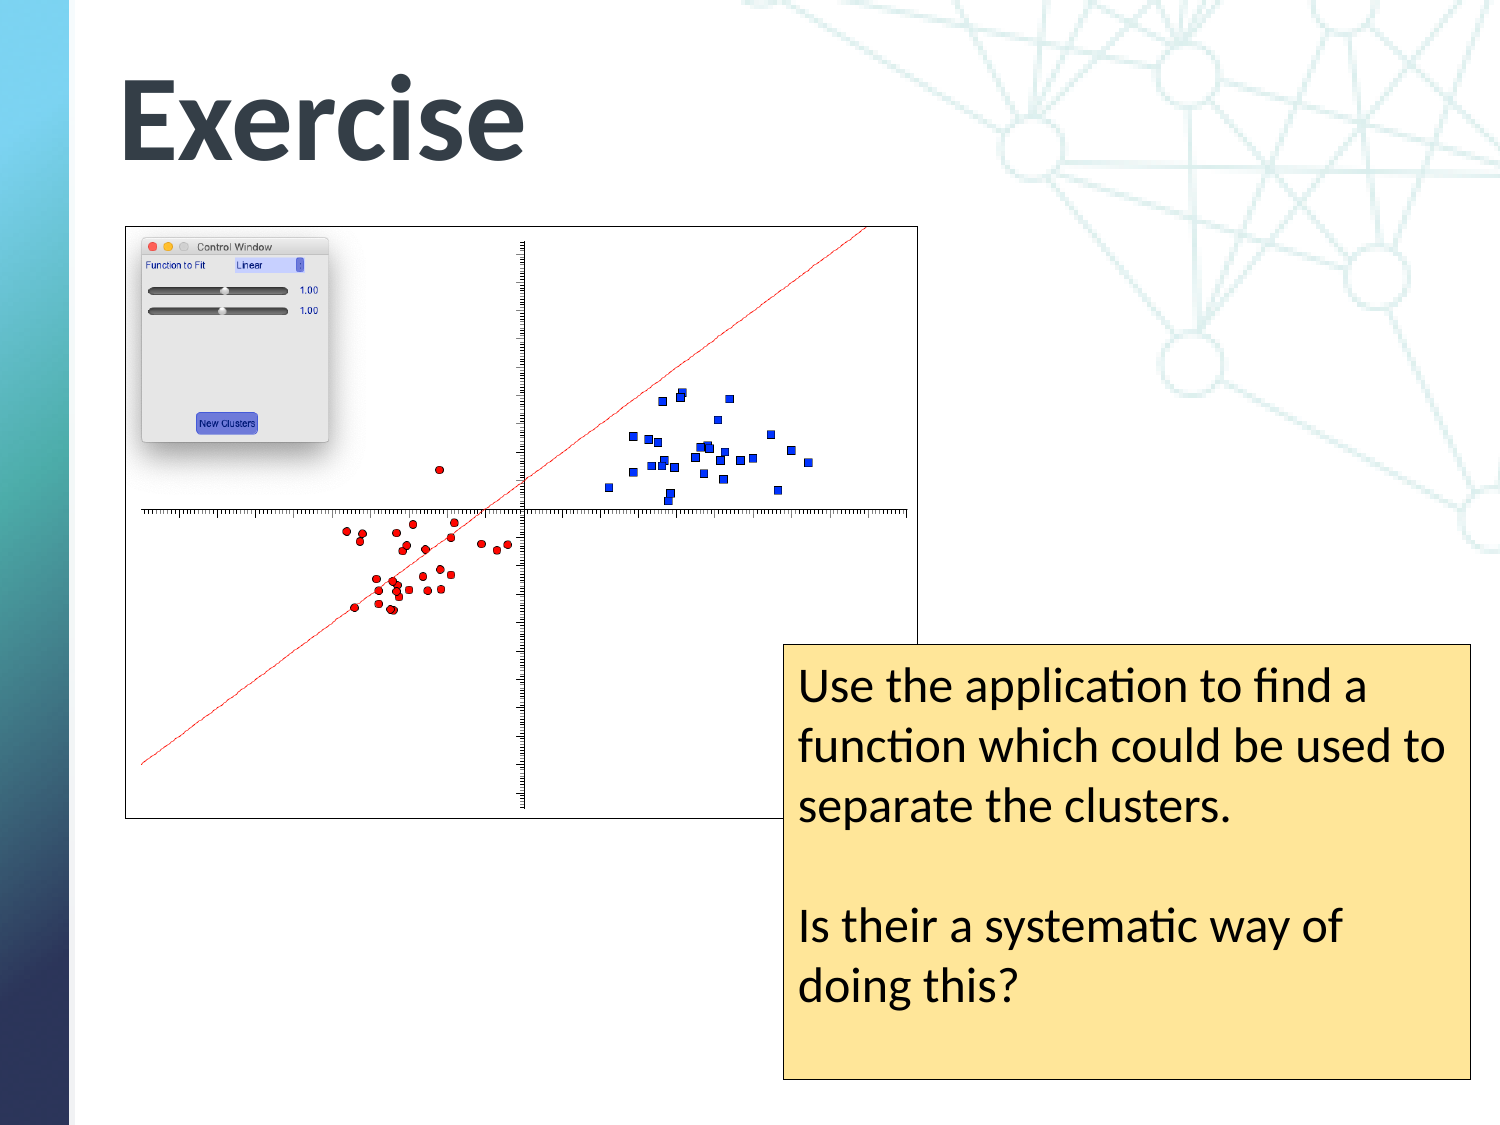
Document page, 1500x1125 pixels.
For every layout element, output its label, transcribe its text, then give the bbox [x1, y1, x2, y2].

text_box Use the application to find a function which could be used to separate the clusters. Is their a systematic way of doing this? [783, 644, 1471, 1080]
title Exercise [103, 59, 1397, 182]
picture [124, 0, 1500, 819]
picture [0, 0, 75, 1125]
